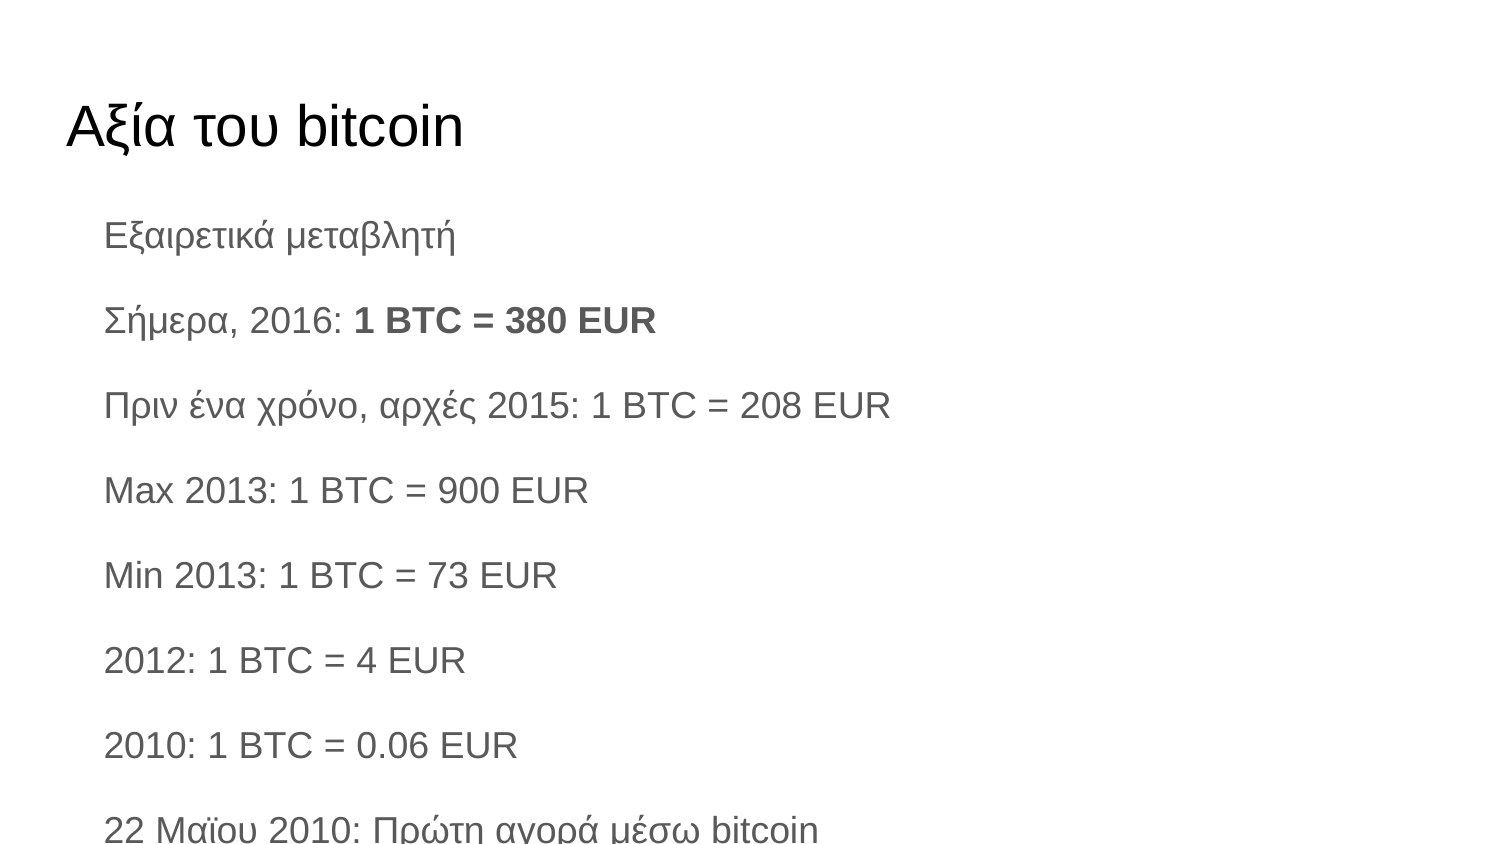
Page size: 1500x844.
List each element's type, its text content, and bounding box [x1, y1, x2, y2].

list Εξαιρετικά μεταβλητή Σήμερα, 2016: 1 BTC = 380 EUR Πριν ένα χρόνο, αρχές 2015: 1 BTC = 208 EUR Max 2013: 1 BTC = 900 EUR Min 2013: 1 BTC = 73 EUR 2012: 1 BTC = 4 EUR 2010: 1 BTC = 0.06 EUR 22 Μαϊου 2010: Πρώτη αγορά μέσω bitcoin [51, 189, 1449, 750]
title Αξία του bitcoin [51, 72, 1449, 167]
